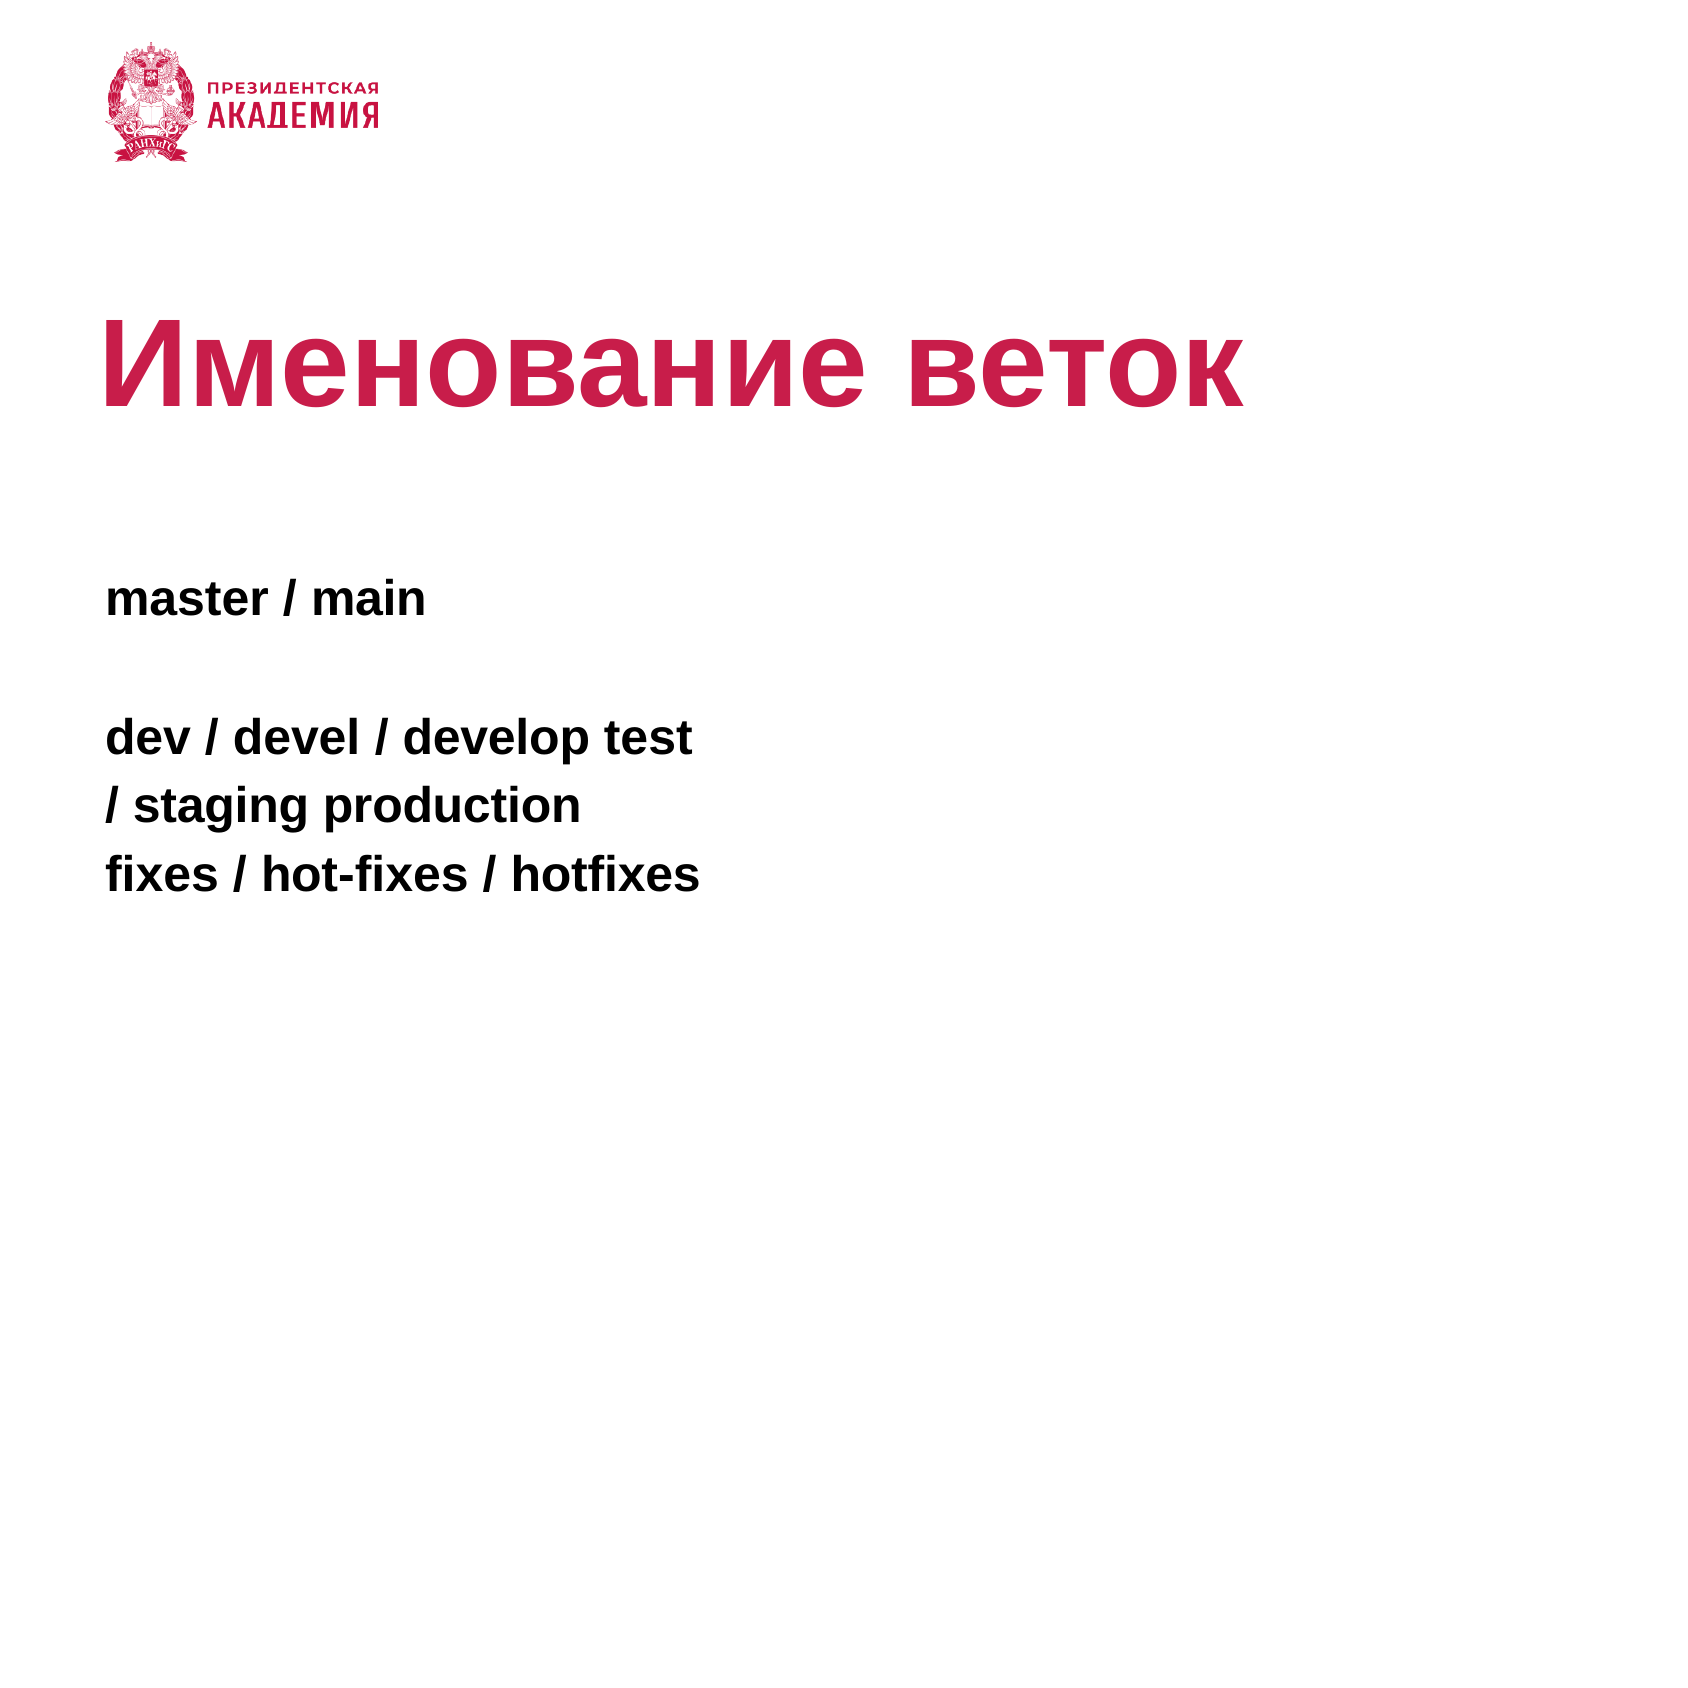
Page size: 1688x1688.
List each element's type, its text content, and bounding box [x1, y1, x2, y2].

title Именование веток [96, 279, 1454, 564]
text_box master / main dev / devel / develop test / staging production fixes / hot-fixes / hotfixes [102, 563, 704, 901]
picture [105, 42, 378, 162]
